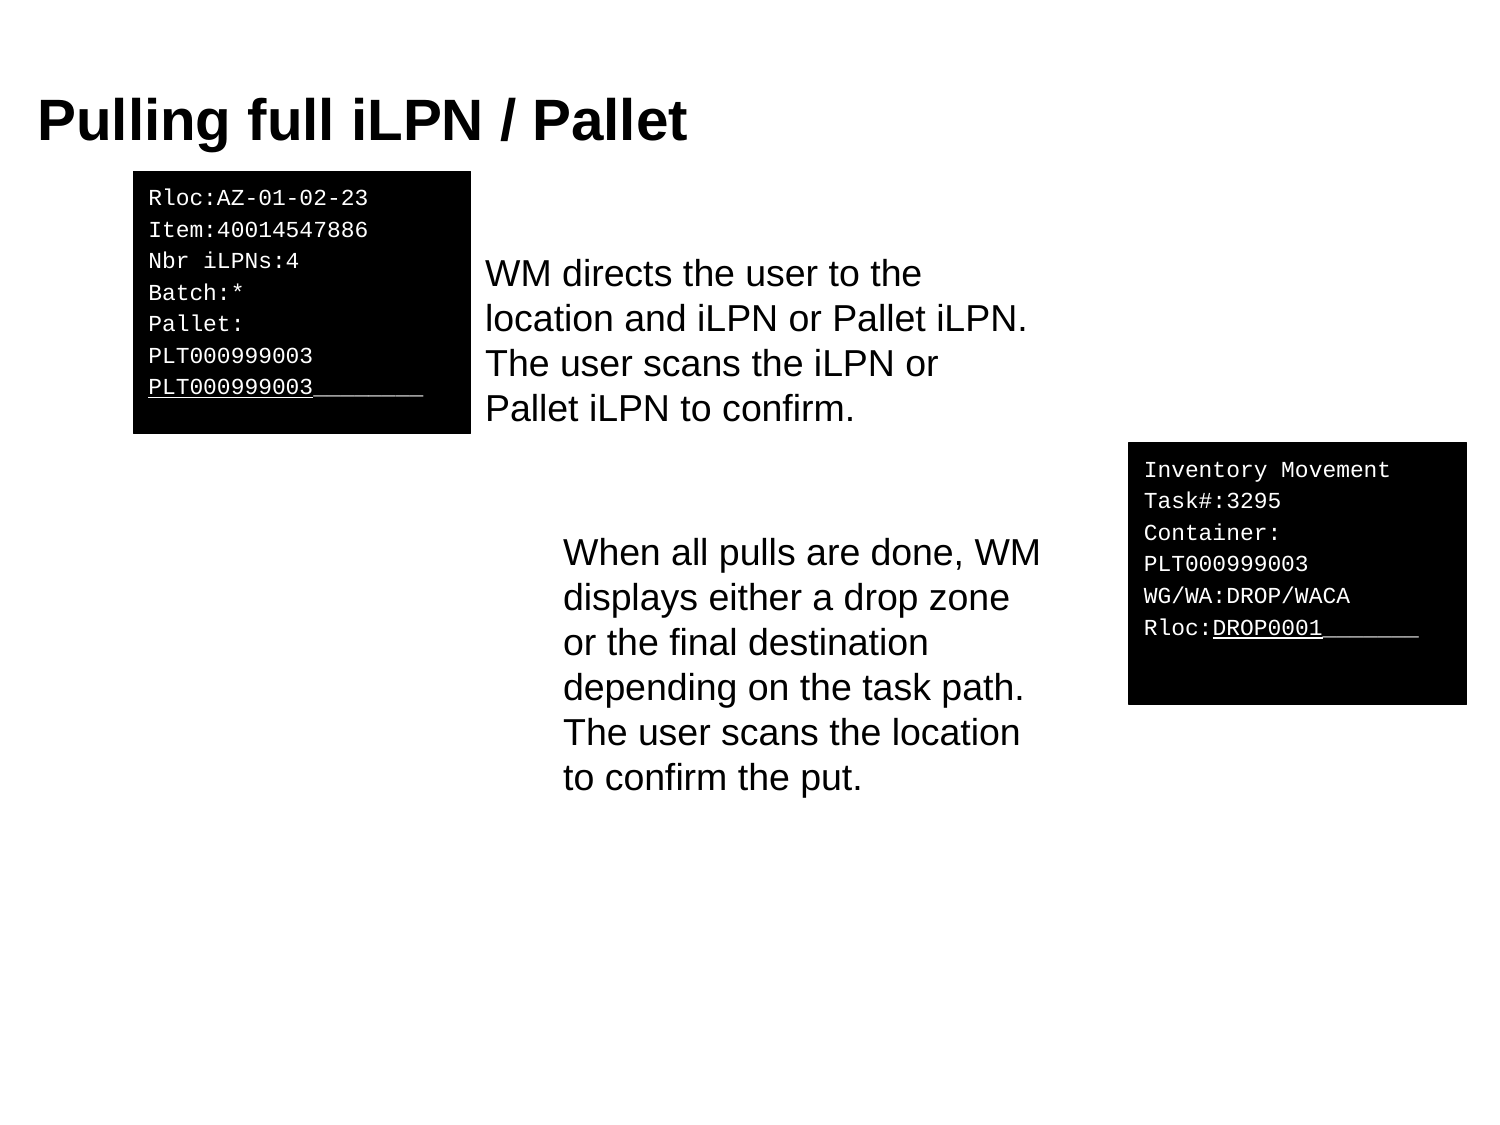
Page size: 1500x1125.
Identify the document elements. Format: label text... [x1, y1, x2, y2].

title Pulling full iLPN / Pallet [22, 74, 1500, 141]
text_box Inventory Movement Task#:3295 Container: PLT000999003 WG/WA:DROP/WACA Rloc:DROP0001_______ [1129, 442, 1467, 705]
text_box When all pulls are done, WM displays either a drop zone or the final destination depending on the task path. The user scans the location to confirm the put. [548, 520, 1061, 806]
text_box Rloc:AZ-01-02-23 Item:40014547886 Nbr iLPNs:4 Batch:* Pallet: PLT000999003 PLT000999003________ [133, 171, 471, 434]
text_box WM directs the user to the location and iLPN or Pallet iLPN. The user scans the iLPN or Pallet iLPN to confirm. [470, 241, 1048, 437]
